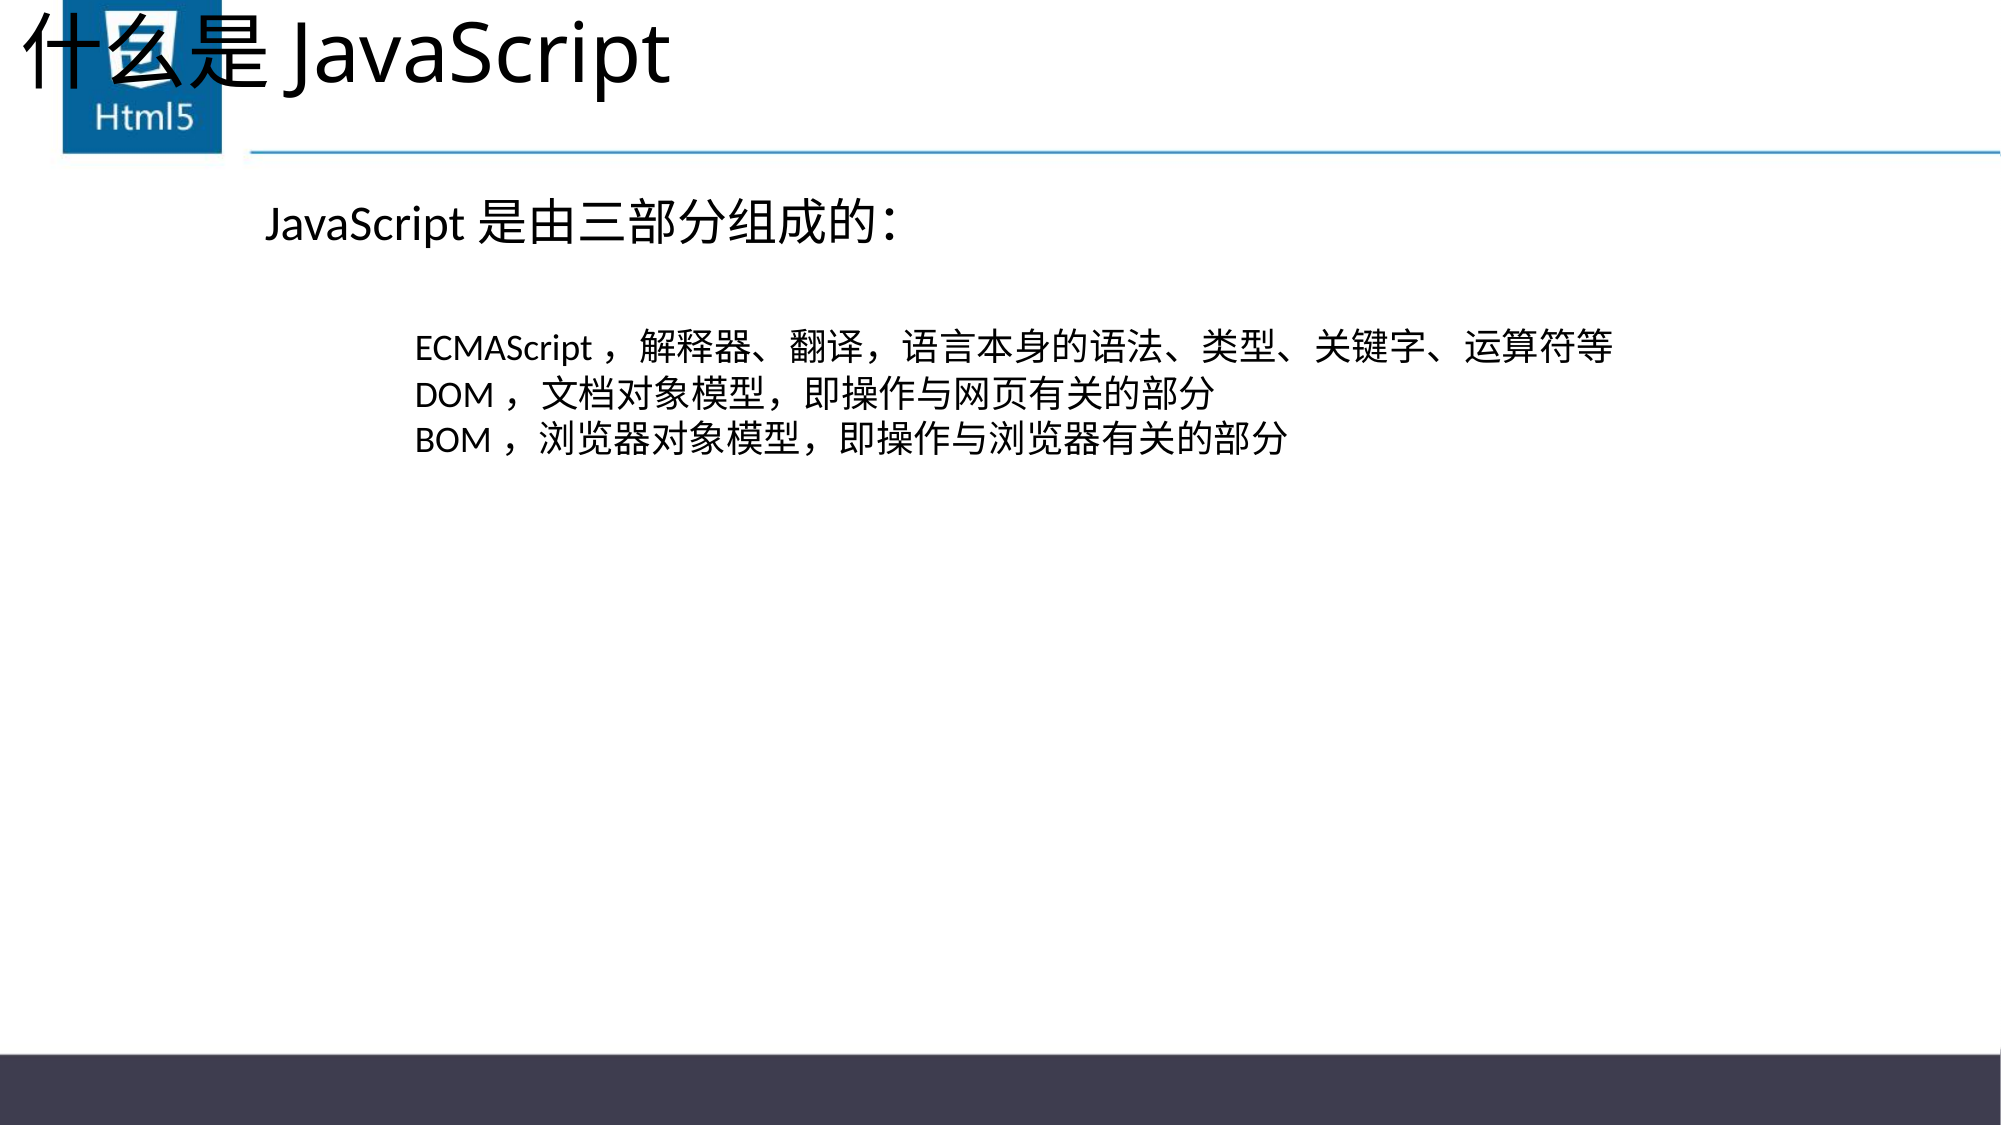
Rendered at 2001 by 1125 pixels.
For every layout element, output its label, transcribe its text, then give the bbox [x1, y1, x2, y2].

picture [0, 0, 2001, 1125]
list JavaScript是由三部分组成的： ECMAScript，解释器、翻译，语言本身的语法、类型、关键字、运算符等 DOM，文档对象模型，即操作与网页有关的部分 BOM，浏览器对象模型，即操作与浏览器有关的部分 [249, 182, 1980, 1019]
title 什么是JavaScript [6, 3, 1997, 152]
